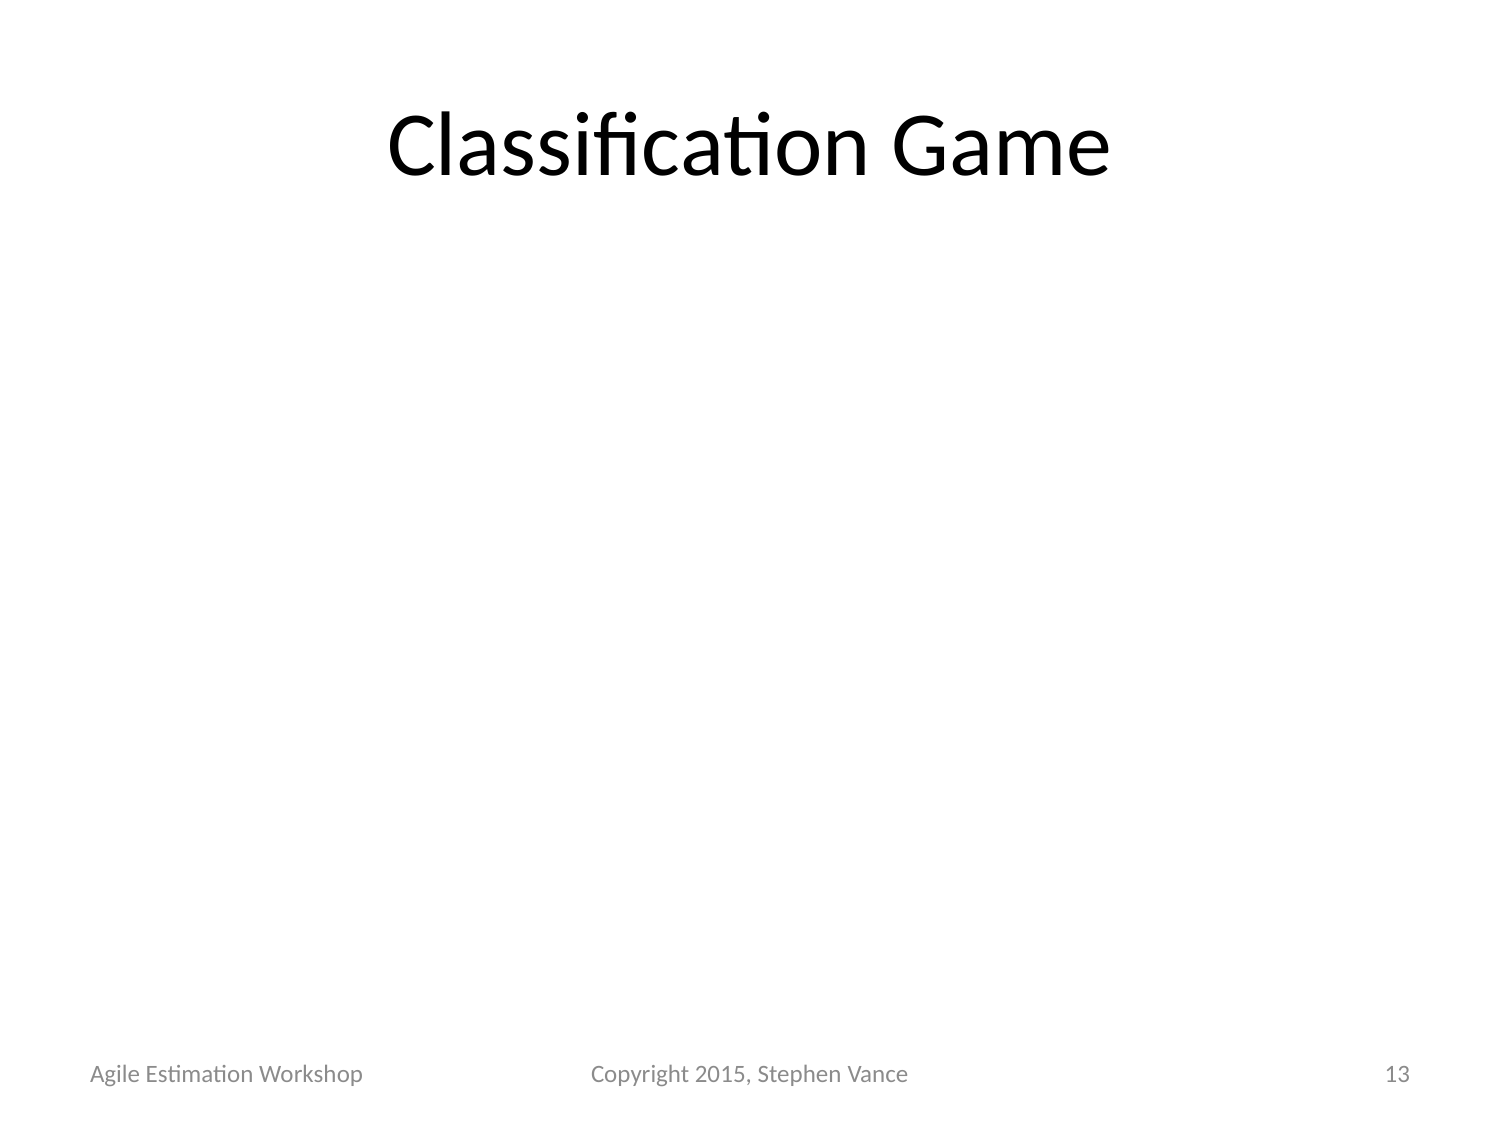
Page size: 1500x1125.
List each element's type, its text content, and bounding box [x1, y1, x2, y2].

slide_number 13 [1074, 1042, 1425, 1103]
slide_number Agile Estimation Workshop [75, 1042, 425, 1103]
title Classification Game [75, 45, 1425, 233]
footer Copyright 2015, Stephen Vance [512, 1042, 988, 1103]
